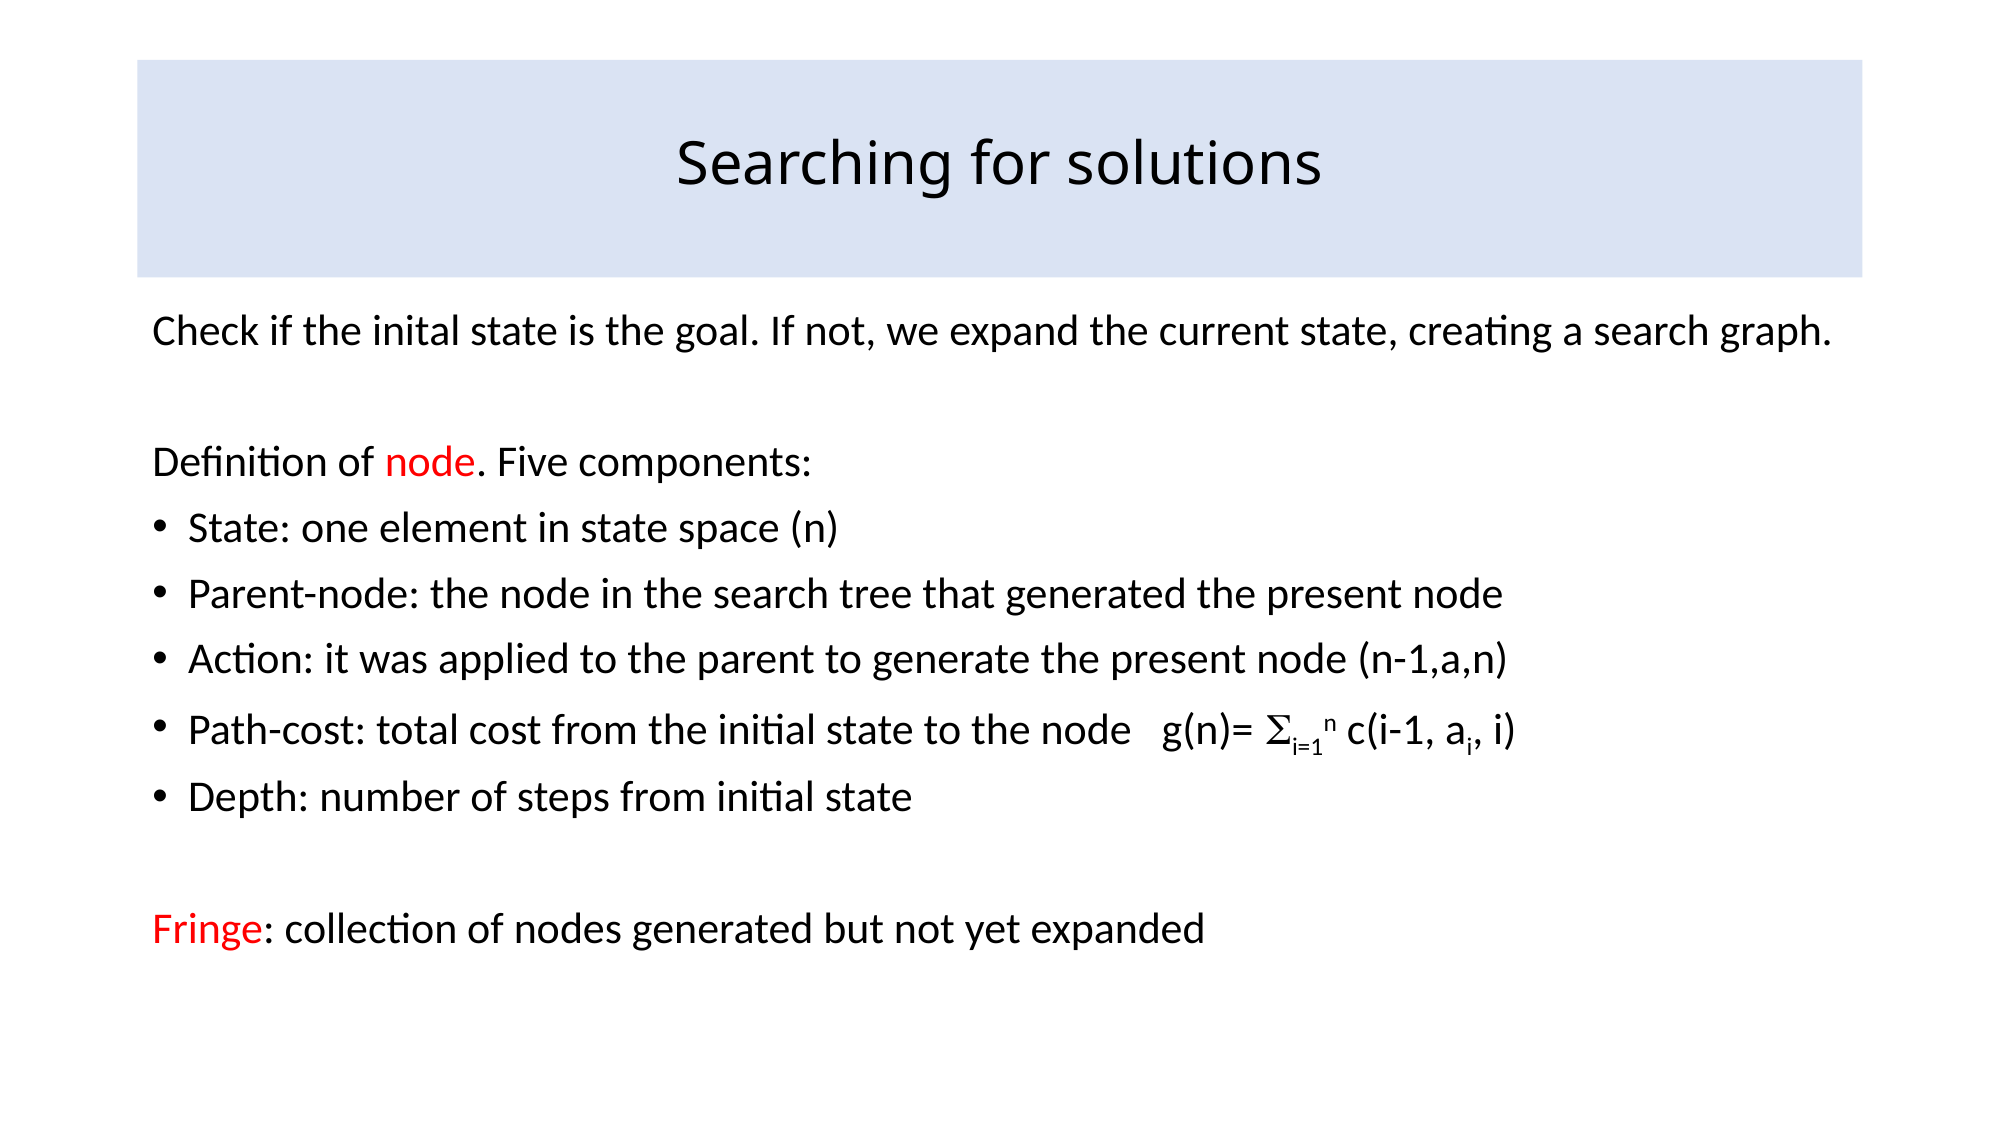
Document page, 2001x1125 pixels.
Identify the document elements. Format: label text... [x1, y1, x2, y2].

list Check if the inital state is the goal. If not, we expand the current state, creating a search graph. Definition of node. Five components: State: one element in state space (n) Parent-node: the node in the search tree that generated the present node Action: it was applied to the parent to generate the present node (n-1,a,n) Path-cost: total cost from the initial state to the node g(n)= Si=1n c(i-1, ai, i) Depth: number of steps from initial state Fringe: collection of nodes generated but not yet expanded [137, 299, 1863, 1014]
title Searching for solutions [137, 59, 1863, 278]
